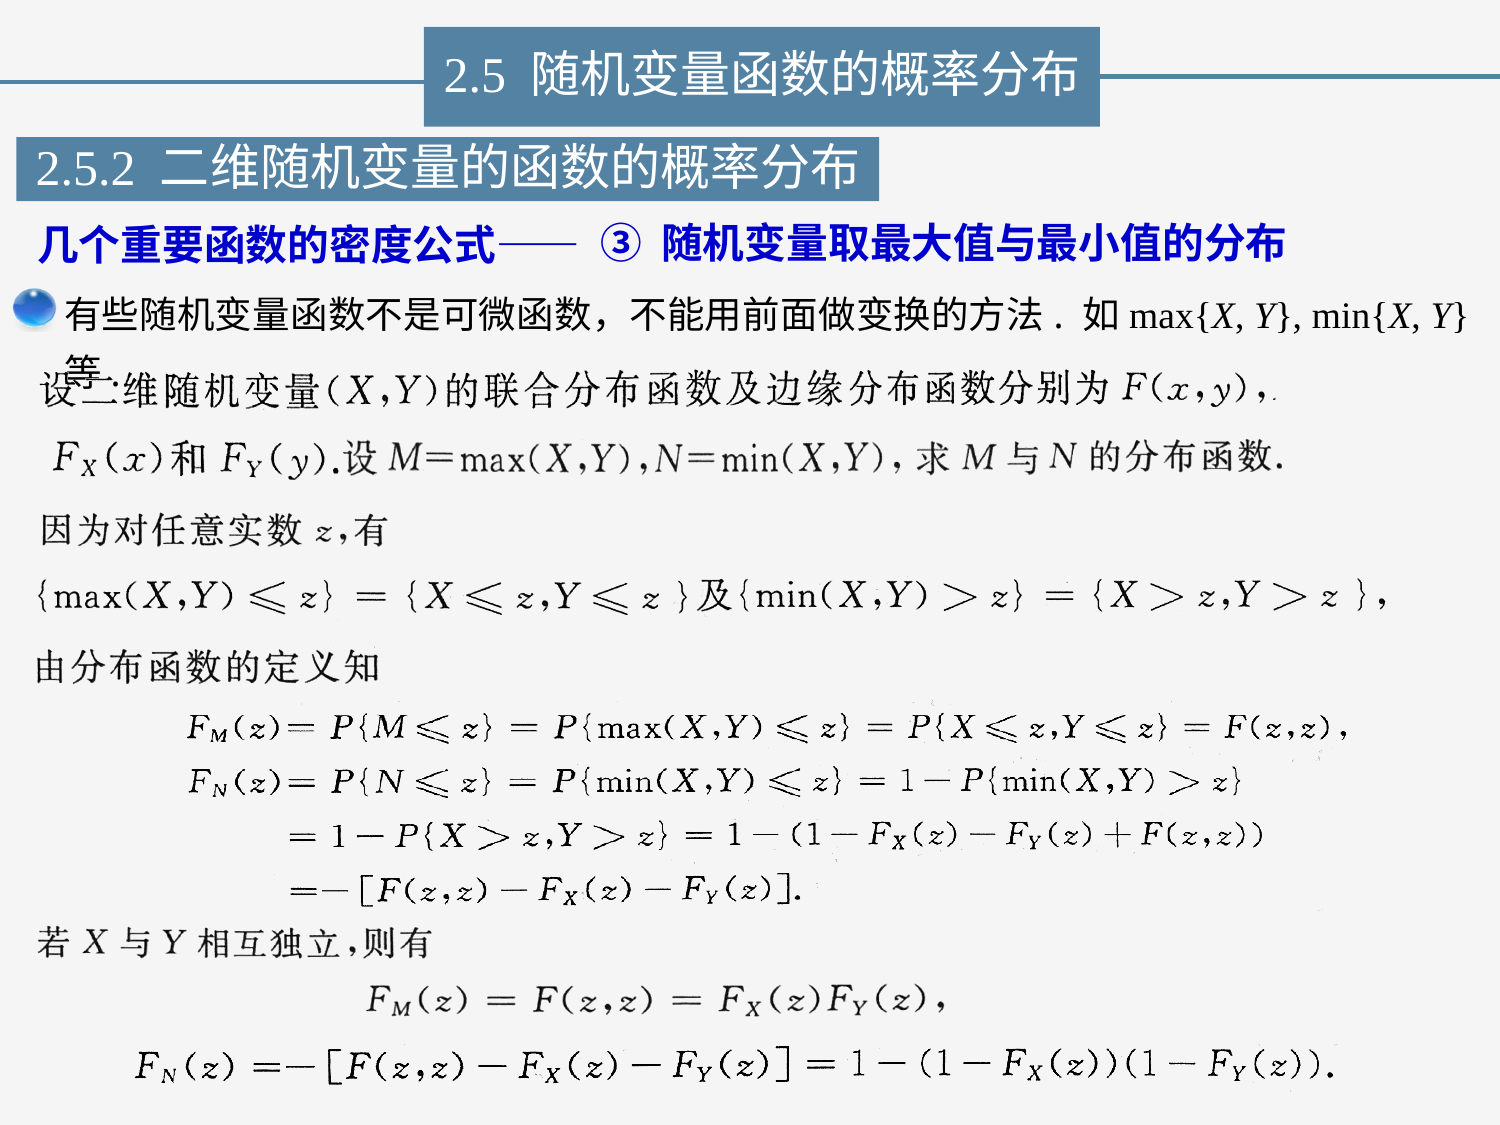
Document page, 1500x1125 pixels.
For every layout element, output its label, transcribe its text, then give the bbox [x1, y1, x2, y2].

picture [36, 924, 435, 964]
text_box 几个重要函数的密度公式—— [22, 211, 585, 269]
text_box ③ 随机变量取最大值与最小值的分布 [585, 209, 1303, 269]
picture [362, 977, 952, 1028]
picture [33, 646, 381, 690]
text_box 2.5 随机变量函数的概率分布 [423, 26, 1100, 127]
picture [132, 1044, 1338, 1092]
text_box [36, 361, 1288, 484]
picture [173, 700, 1351, 914]
picture [33, 569, 1389, 622]
picture [36, 509, 390, 552]
text_box 2.5.2 二维随机变量的函数的概率分布 [16, 137, 880, 202]
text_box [10, 269, 1494, 398]
